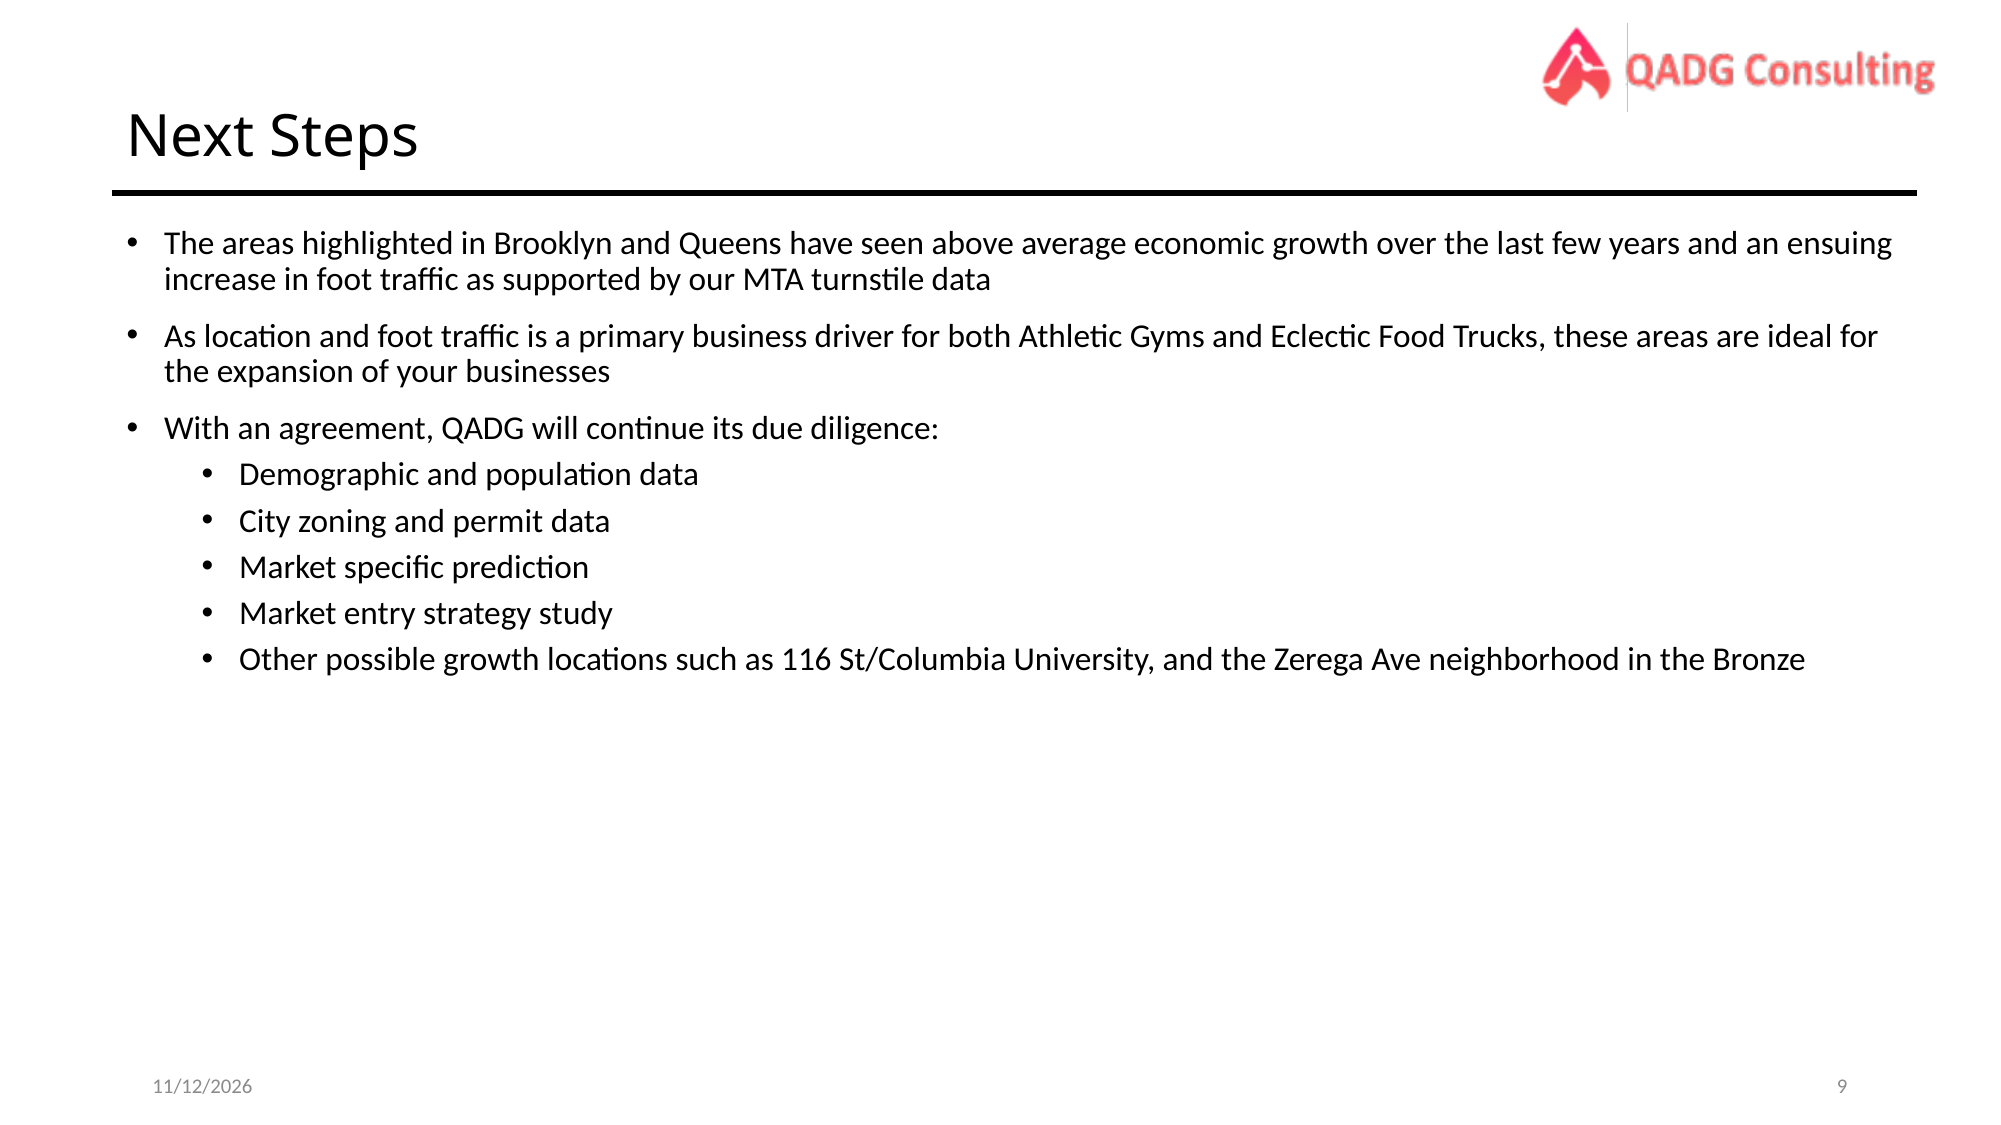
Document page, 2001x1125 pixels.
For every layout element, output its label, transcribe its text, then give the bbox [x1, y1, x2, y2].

list The areas highlighted in Brooklyn and Queens have seen above average economic growth over the last few years and an ensuing increase in foot traffic as supported by our MTA turnstile data As location and foot traffic is a primary business driver for both Athletic Gyms and Eclectic Food Trucks, these areas are ideal for the expansion of your businesses With an agreement, QADG will continue its due diligence: Demographic and population data City zoning and permit data Market specific prediction Market entry strategy study Other possible growth locations such as 116 St/Columbia University, and the Zerega Ave neighborhood in the Bronze [111, 218, 1918, 1021]
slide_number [137, 1055, 588, 1116]
slide_number 8 [1412, 1055, 1863, 1116]
title Next Steps [111, 89, 1918, 186]
